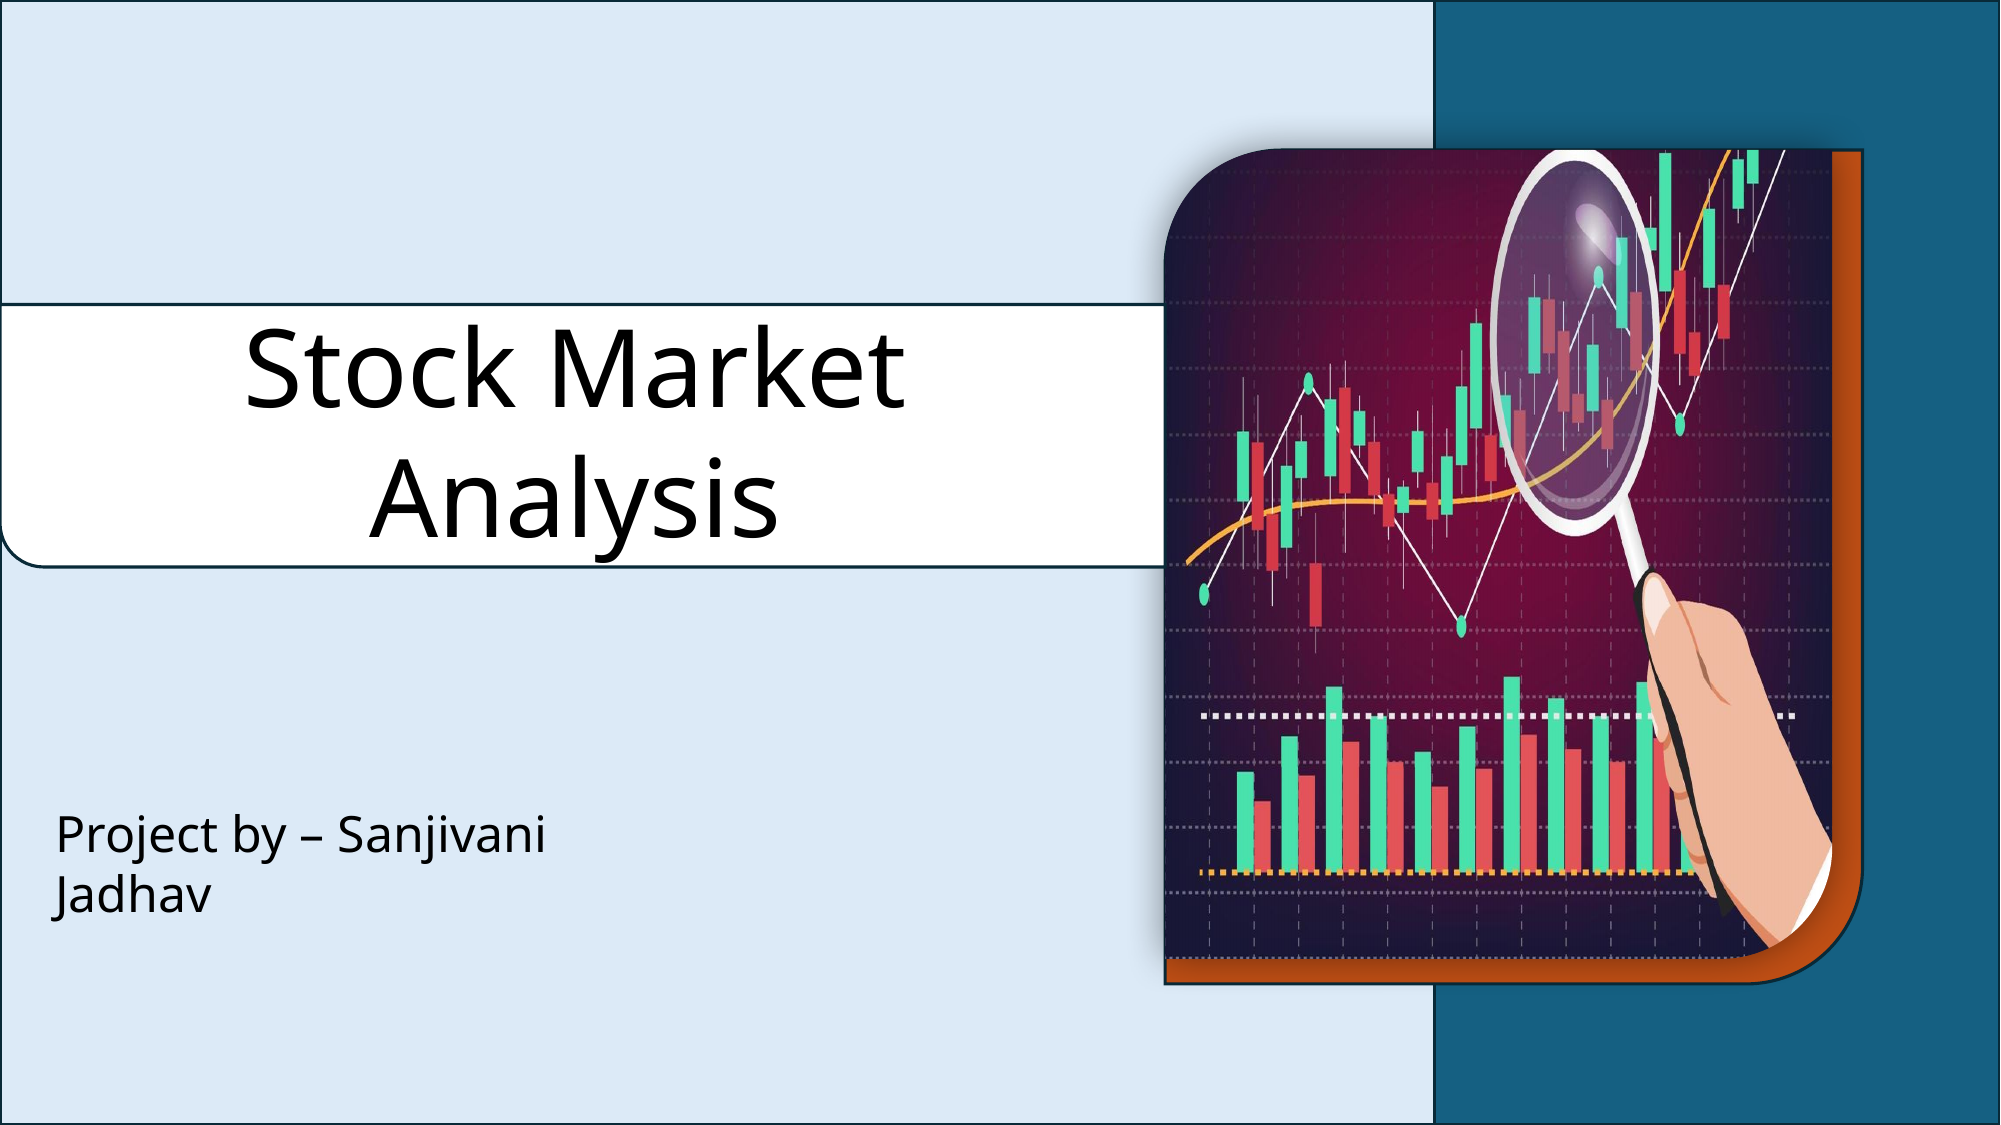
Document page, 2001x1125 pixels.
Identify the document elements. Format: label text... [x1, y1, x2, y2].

text_box [31, 302, 1164, 569]
text_box [1833, 148, 1865, 948]
text_box [0, 539, 1433, 1125]
text_box [0, 0, 1433, 302]
text_box Stock Market Analysis [16, 291, 1135, 567]
text_box [1163, 960, 1820, 986]
text_box [1433, 0, 2000, 1125]
text_box [0, 302, 16, 560]
text_box Project by – Sanjivani Jadhav [40, 794, 600, 990]
picture [1164, 149, 1833, 960]
